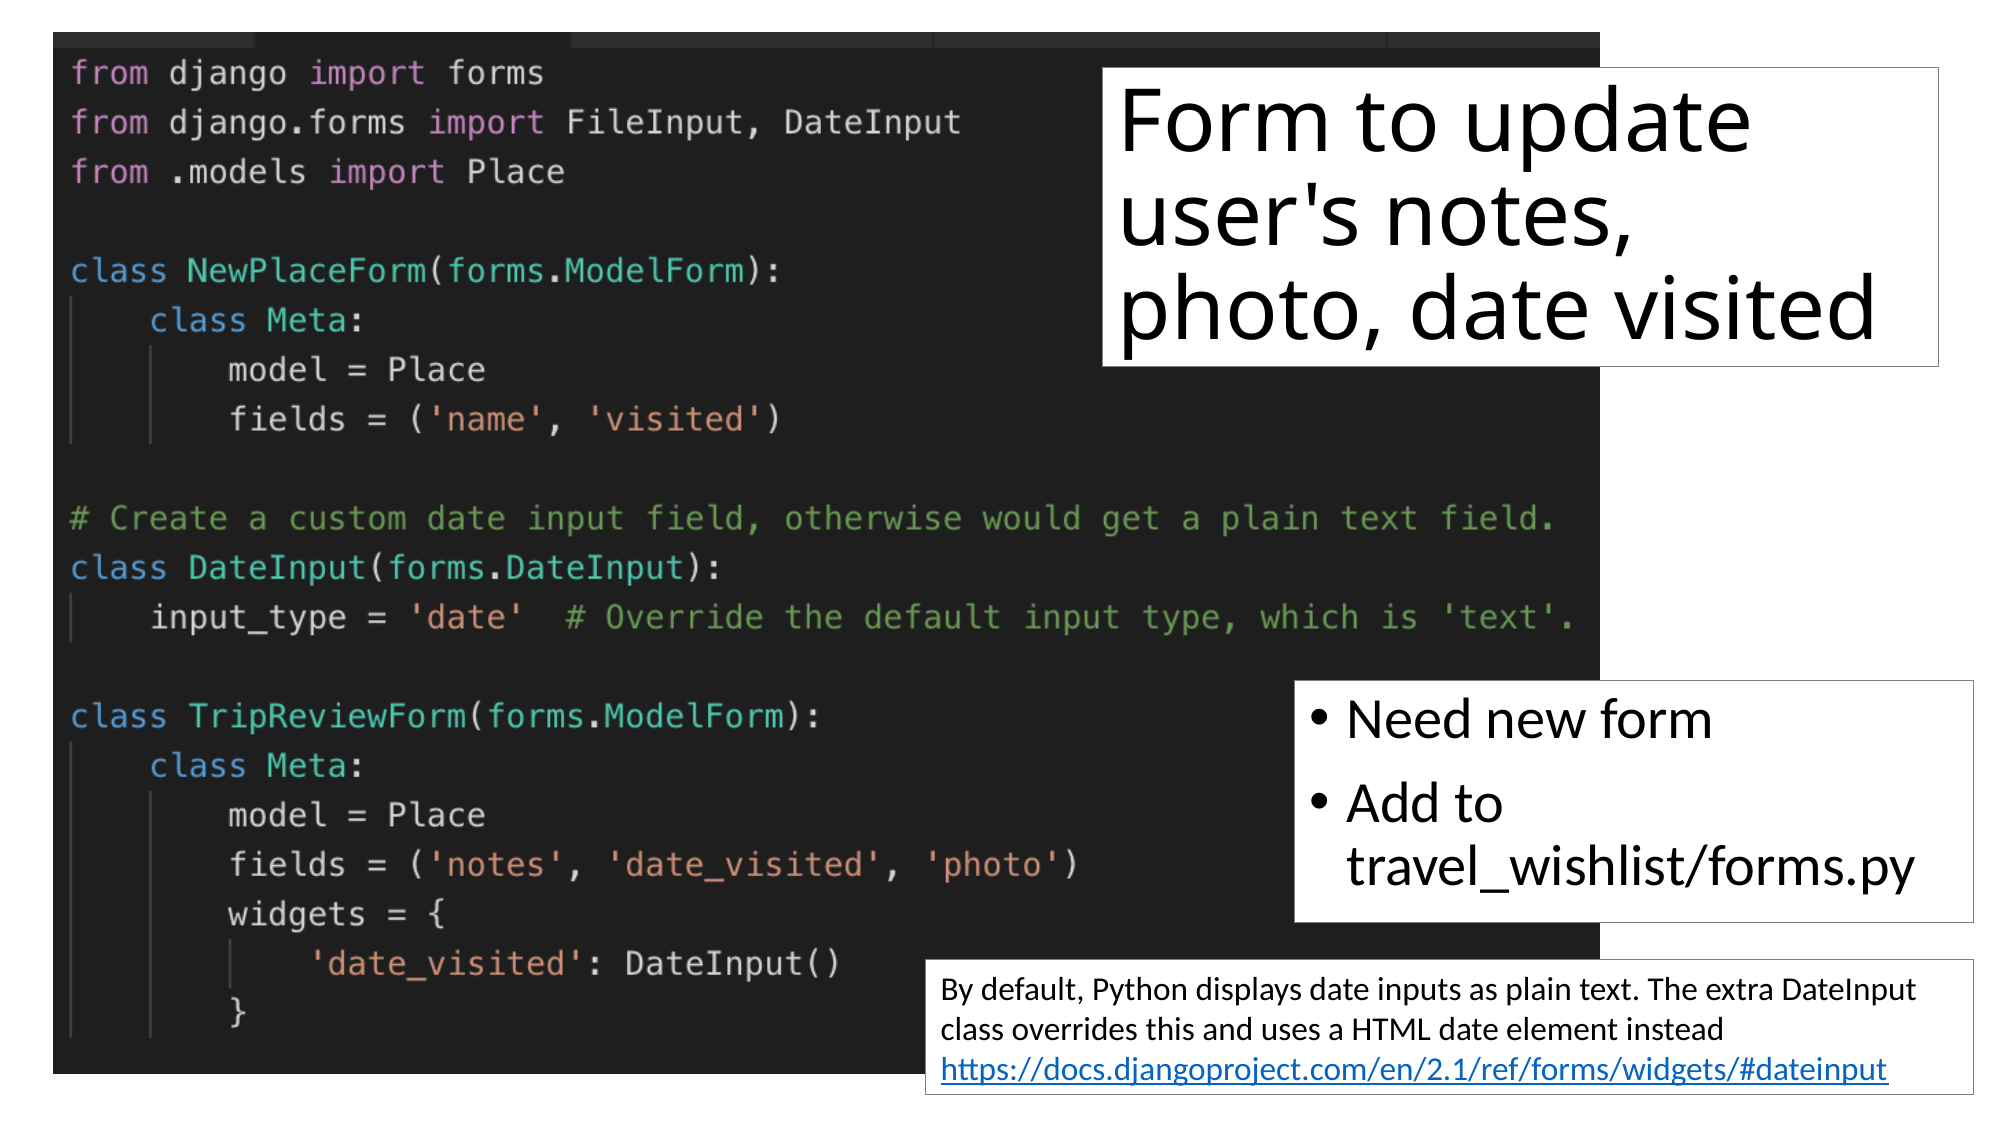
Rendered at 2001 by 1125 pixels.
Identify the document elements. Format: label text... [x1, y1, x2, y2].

title Form to update user's notes, photo, date visited [1600, 67, 1939, 367]
picture [53, 32, 1600, 1074]
text_box By default, Python displays date inputs as plain text. The extra DateInput class overrides this and uses a HTML date element instead https://docs.djangoproject.com/en/2.1/ref/forms/widgets/#dateinput [925, 959, 1974, 1095]
list Need new form Add to travel_wishlist/forms.py [1600, 680, 1974, 923]
